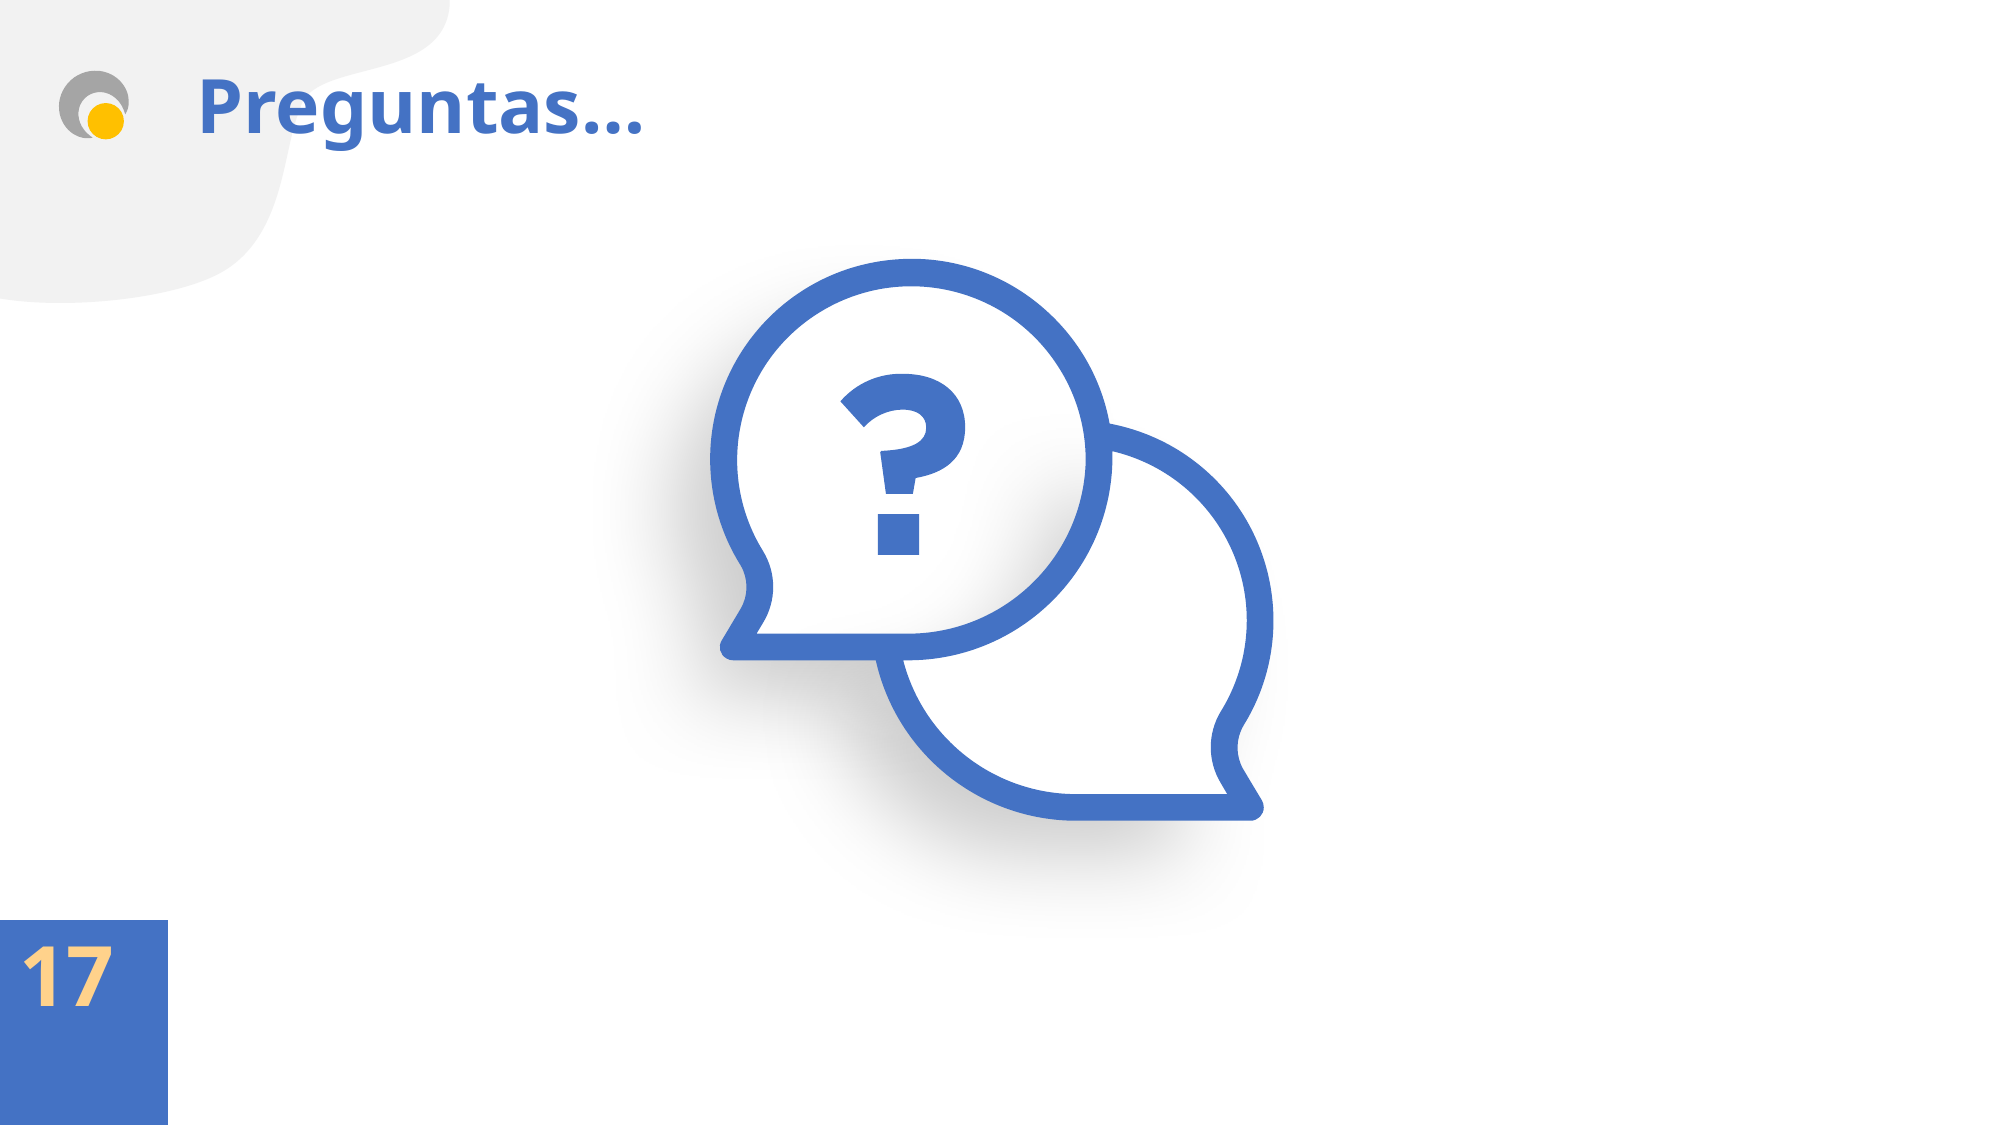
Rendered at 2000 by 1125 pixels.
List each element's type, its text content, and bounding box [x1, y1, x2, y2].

text_box [840, 373, 966, 494]
slide_number 17 [19, 920, 168, 1041]
text_box [738, 287, 1085, 633]
text_box [904, 452, 1246, 794]
text_box [877, 514, 920, 555]
text_box [710, 258, 1274, 821]
title Preguntas… [196, 45, 1900, 162]
